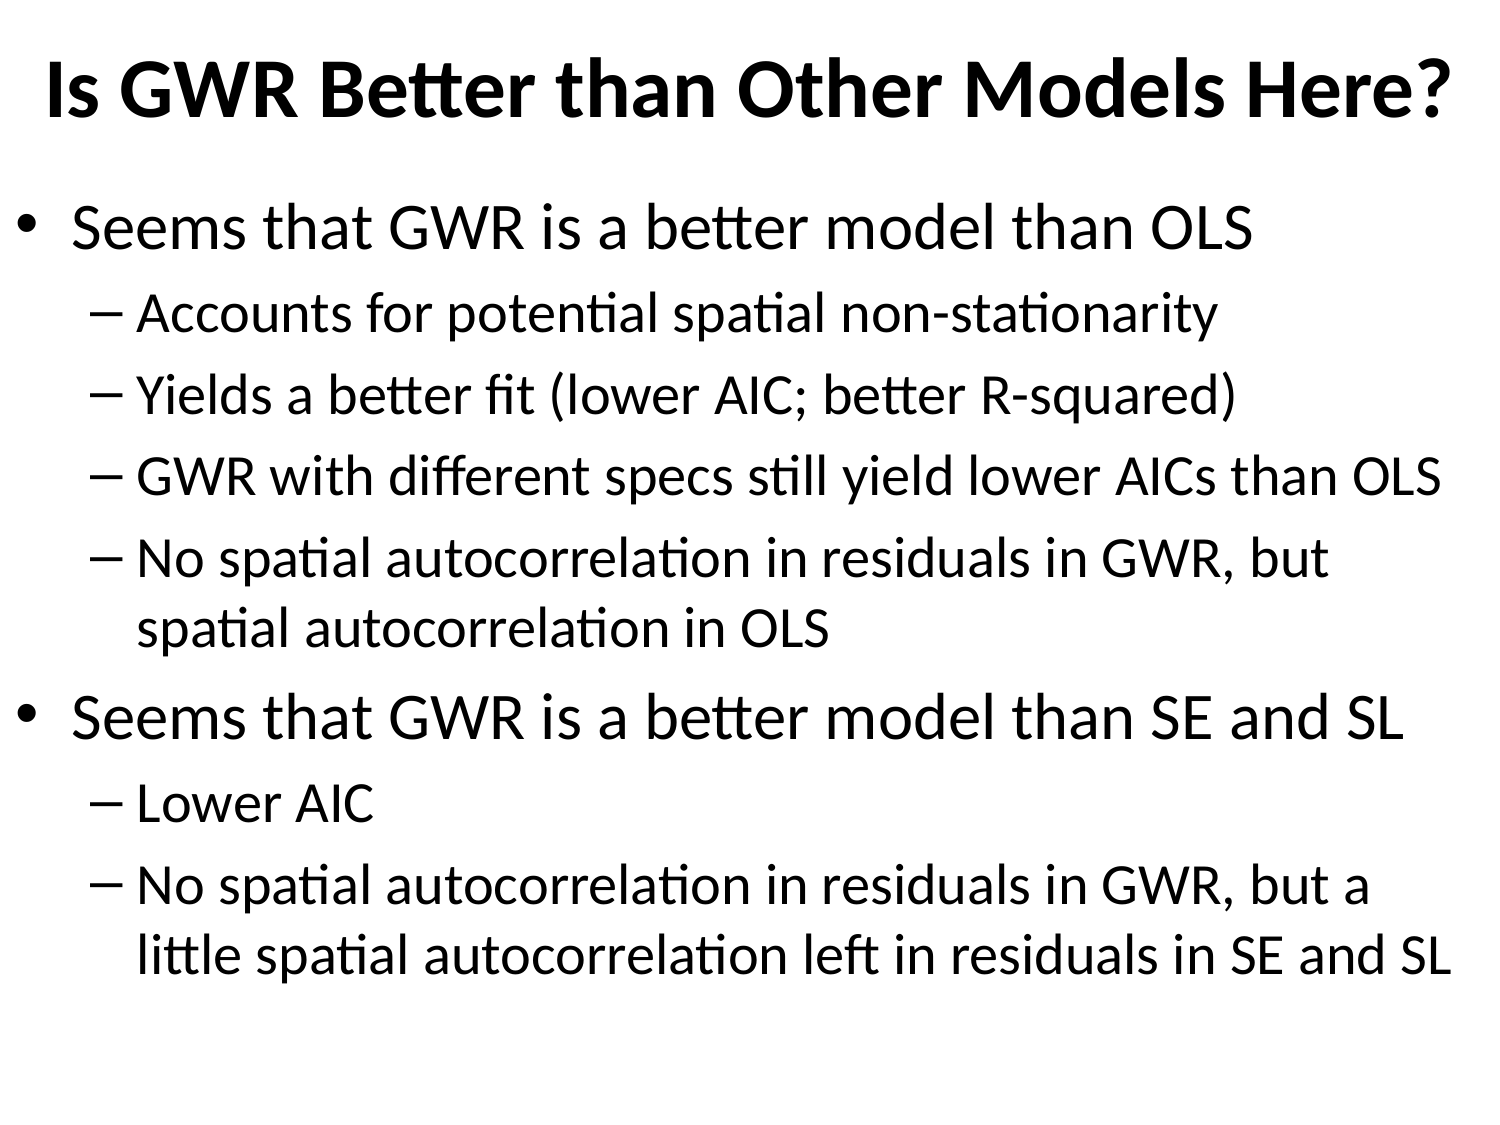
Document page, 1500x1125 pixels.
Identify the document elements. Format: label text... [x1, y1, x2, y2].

title Is GWR Better than Other Models Here? [0, 12, 1500, 155]
list Seems that GWR is a better model than OLS Accounts for potential spatial non-stationarity Yields a better fit (lower AIC; better R-squared) GWR with different specs still yield lower AICs than OLS No spatial autocorrelation in residuals in GWR, but spatial autocorrelation in OLS Seems that GWR is a better model than SE and SL Lower AIC No spatial autocorrelation in residuals in GWR, but a little spatial autocorrelation left in residuals in SE and SL [0, 174, 1500, 1125]
